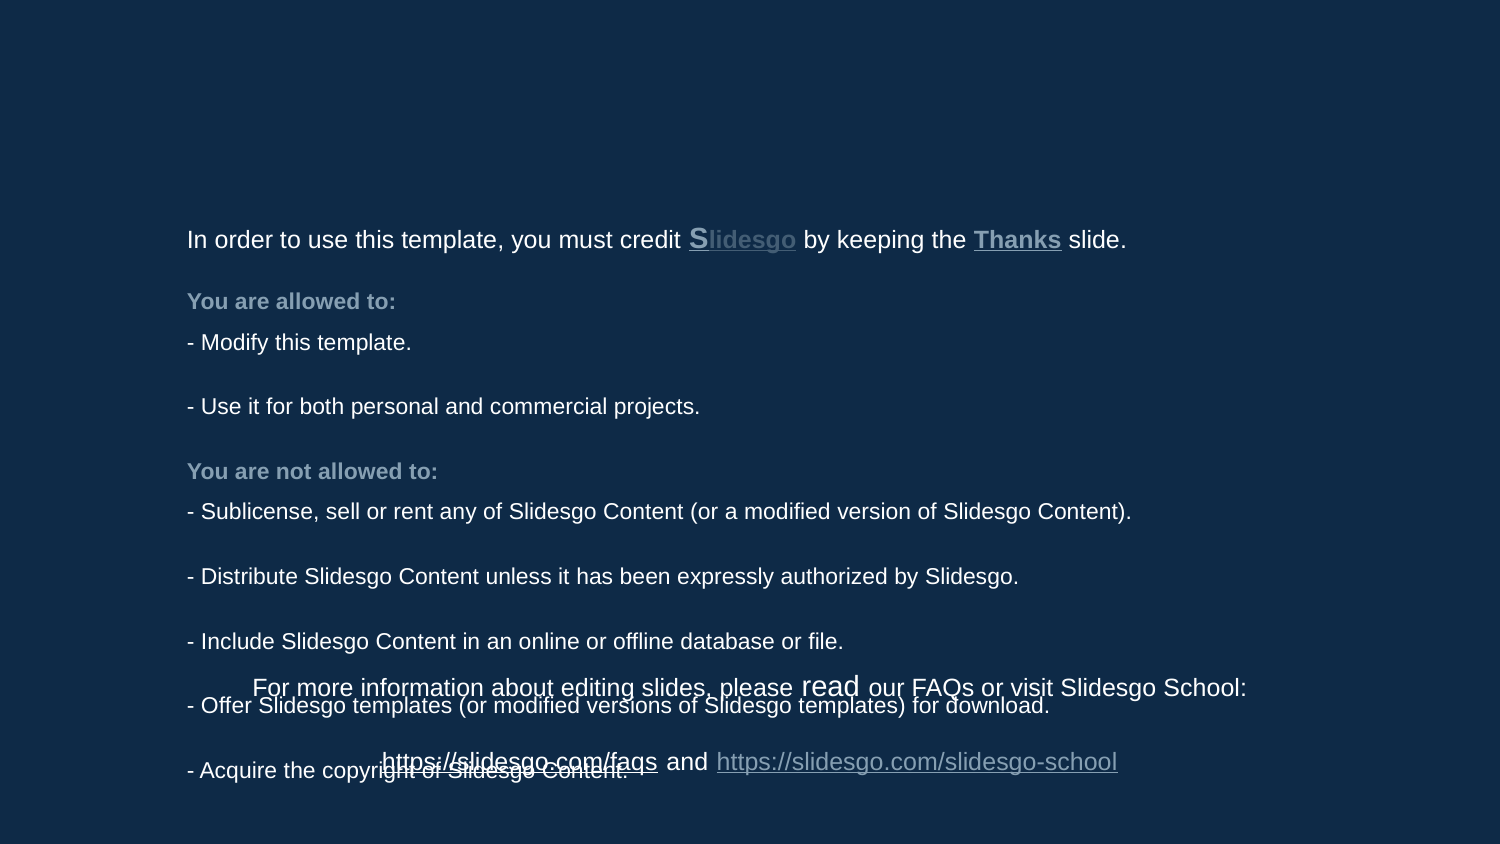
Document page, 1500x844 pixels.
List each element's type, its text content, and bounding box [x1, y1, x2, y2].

list For more information about editing slides, please read our FAQs or visit Slidesgo School: https://slidesgo.com/faqs and https://slidesgo.com/slidesgo-school [171, 647, 1328, 720]
list In order to use this template, you must credit Slidesgo by keeping the Thanks slide. You are allowed to: - Modify this template. - Use it for both personal and commercial projects. You are not allowed to: - Sublicense, sell or rent any of Slidesgo Content (or a modified version of Slidesgo Content). - Distribute Slidesgo Content unless it has been expressly authorized by Slidesgo. - Include Slidesgo Content in an online or offline database or file. - Offer Slidesgo templates (or modified versions of Slidesgo templates) for download. - Acquire the copyright of Slidesgo Content. [171, 198, 1328, 647]
